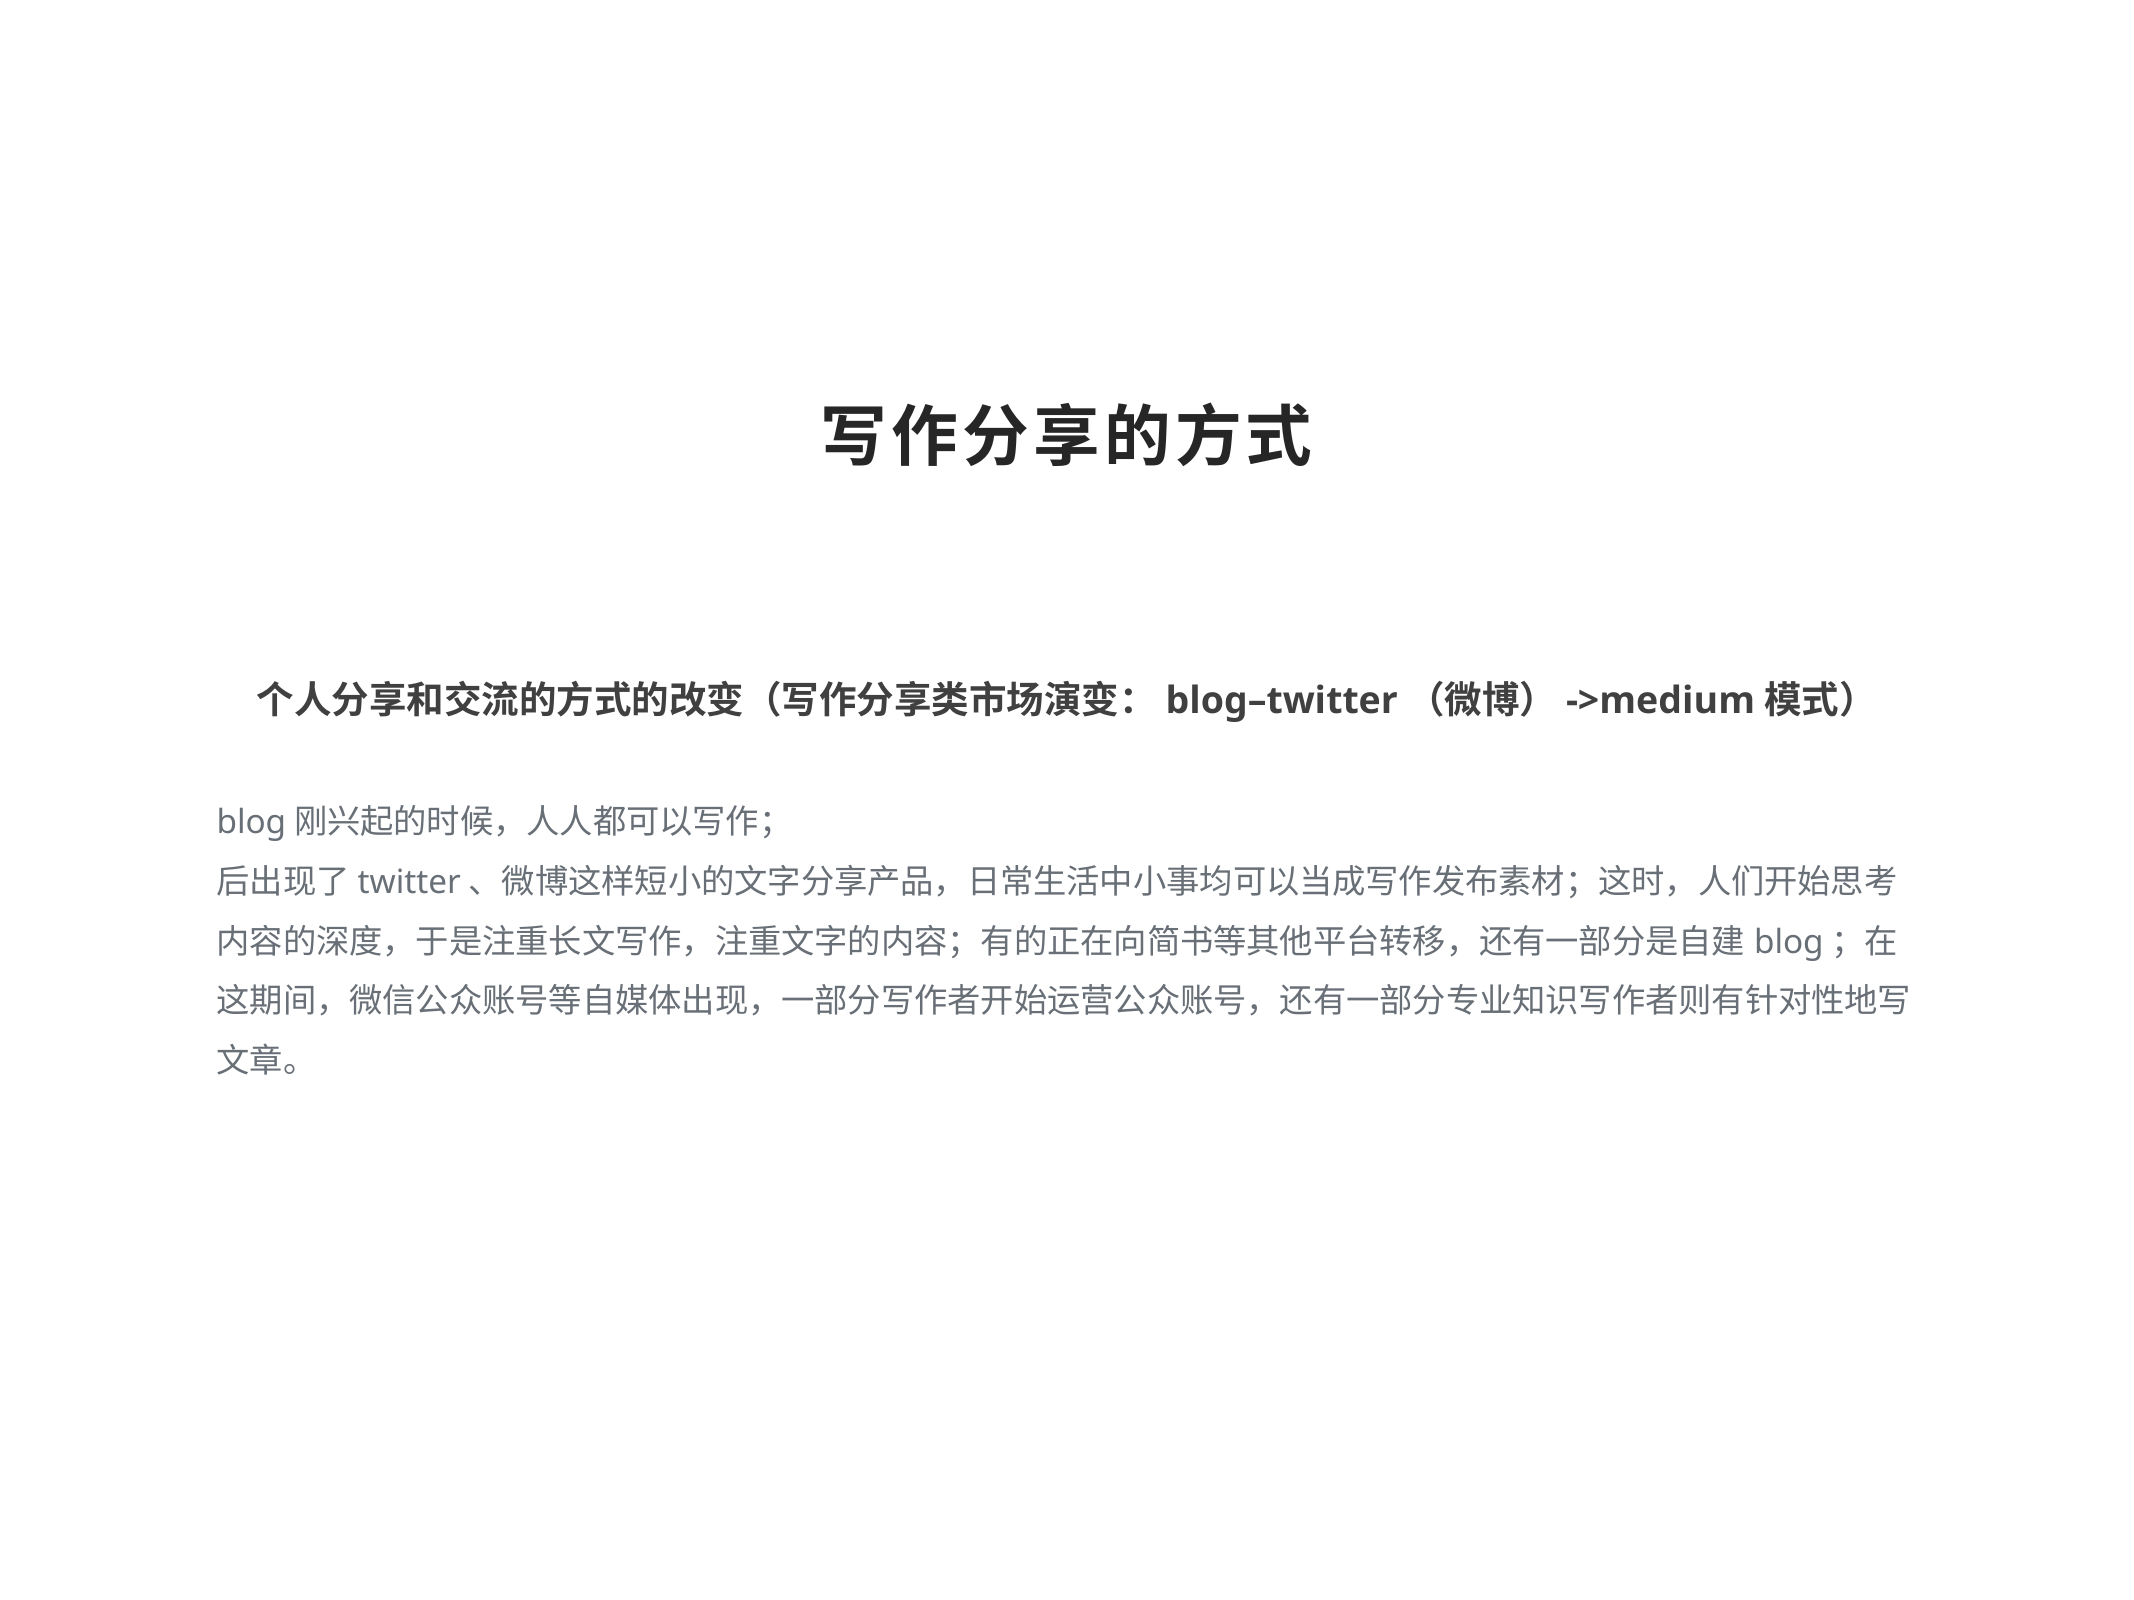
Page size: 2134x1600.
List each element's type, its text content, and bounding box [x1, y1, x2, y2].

list 个人分享和交流的方式的改变（写作分享类市场演变：blog–twitter（微博）->medium模式） blog刚兴起的时候，人人都可以写作； 后出现了twitter、微博这样短小的文字分享产品，日常生活中小事均可以当成写作发布素材；这时，人们开始思考内容的深度，于是注重长文写作，注重文字的内容；有的正在向简书等其他平台转移，还有一部分是自建blog；在这期间，微信公众账号等自媒体出现，一部分写作者开始运营公众账号，还有一部分专业知识写作者则有针对性地写文章。 [207, 644, 1926, 1281]
title 写作分享的方式 [207, 248, 1926, 483]
